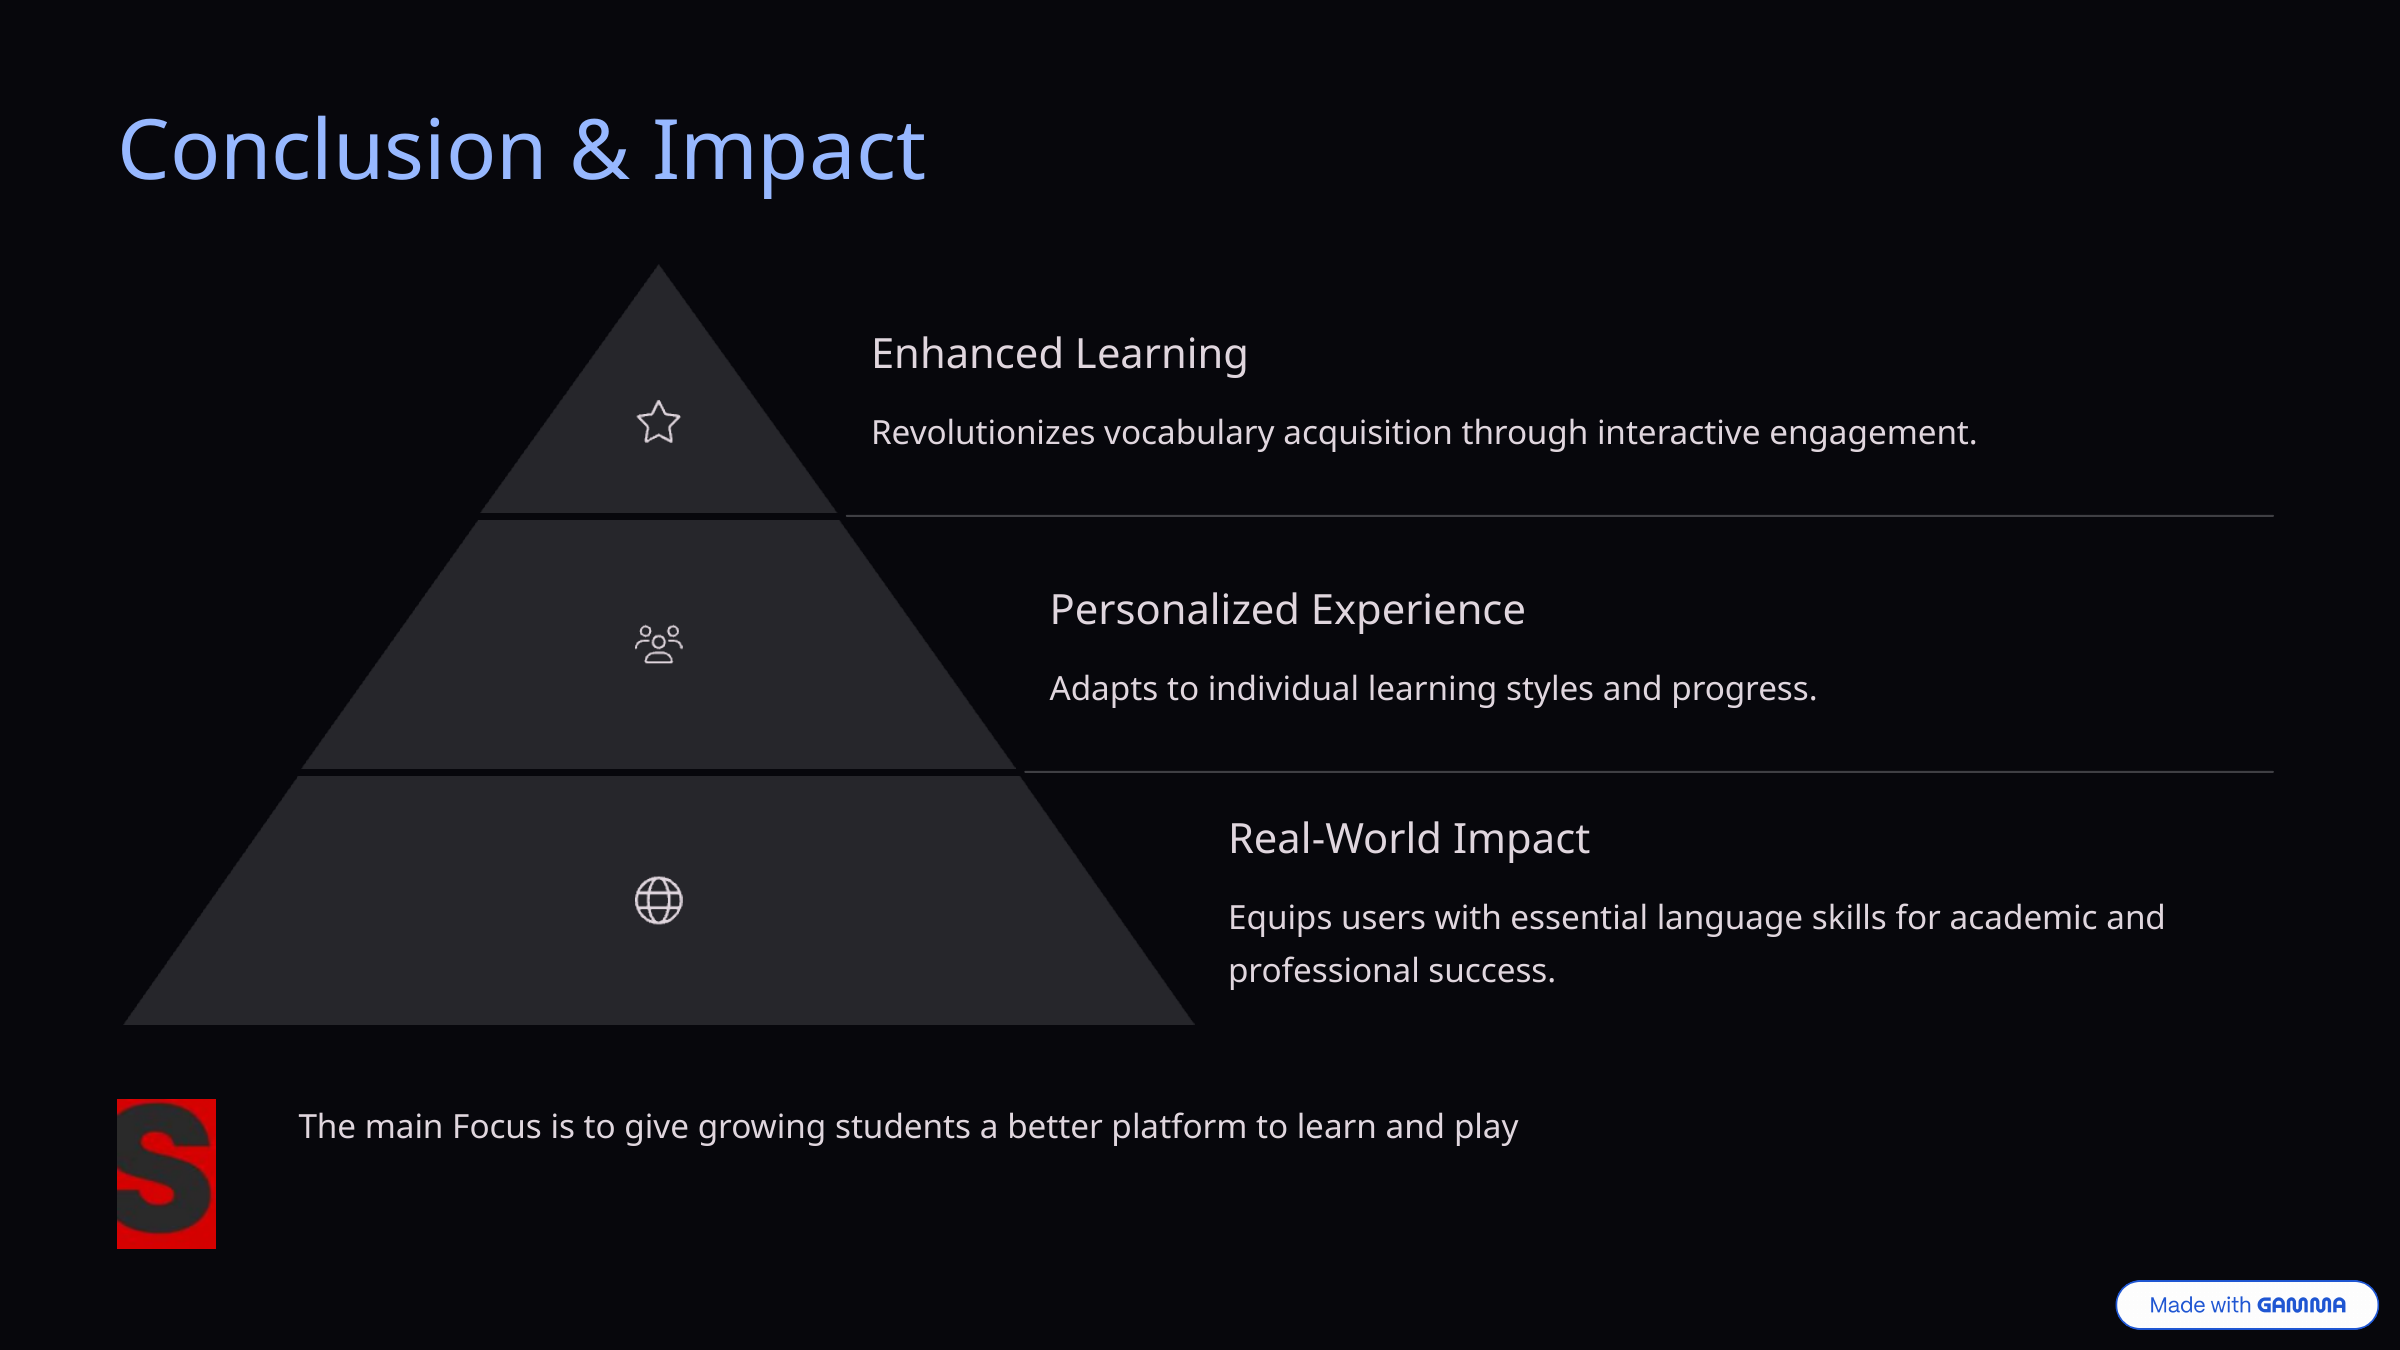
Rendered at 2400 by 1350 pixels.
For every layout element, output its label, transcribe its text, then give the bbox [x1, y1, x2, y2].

picture [117, 1099, 216, 1249]
text_box The main Focus is to give growing students a better platform to learn and play [298, 1092, 2284, 1147]
text_box Equips users with essential language skills for academic and professional success. [1228, 882, 2249, 991]
text_box Revolutionizes vocabulary acquisition through interactive engagement. [870, 398, 1983, 452]
text_box Enhanced Learning [870, 325, 1292, 378]
text_box Adapts to individual learning styles and progress. [1049, 653, 1815, 708]
text_box Real-World Impact [1228, 810, 1649, 863]
picture [480, 264, 838, 513]
picture [301, 520, 1016, 769]
picture [123, 776, 1195, 1025]
text_box Conclusion & Impact [117, 92, 1008, 198]
picture [2106, 1271, 2389, 1339]
text_box Personalized Experience [1049, 581, 1573, 634]
